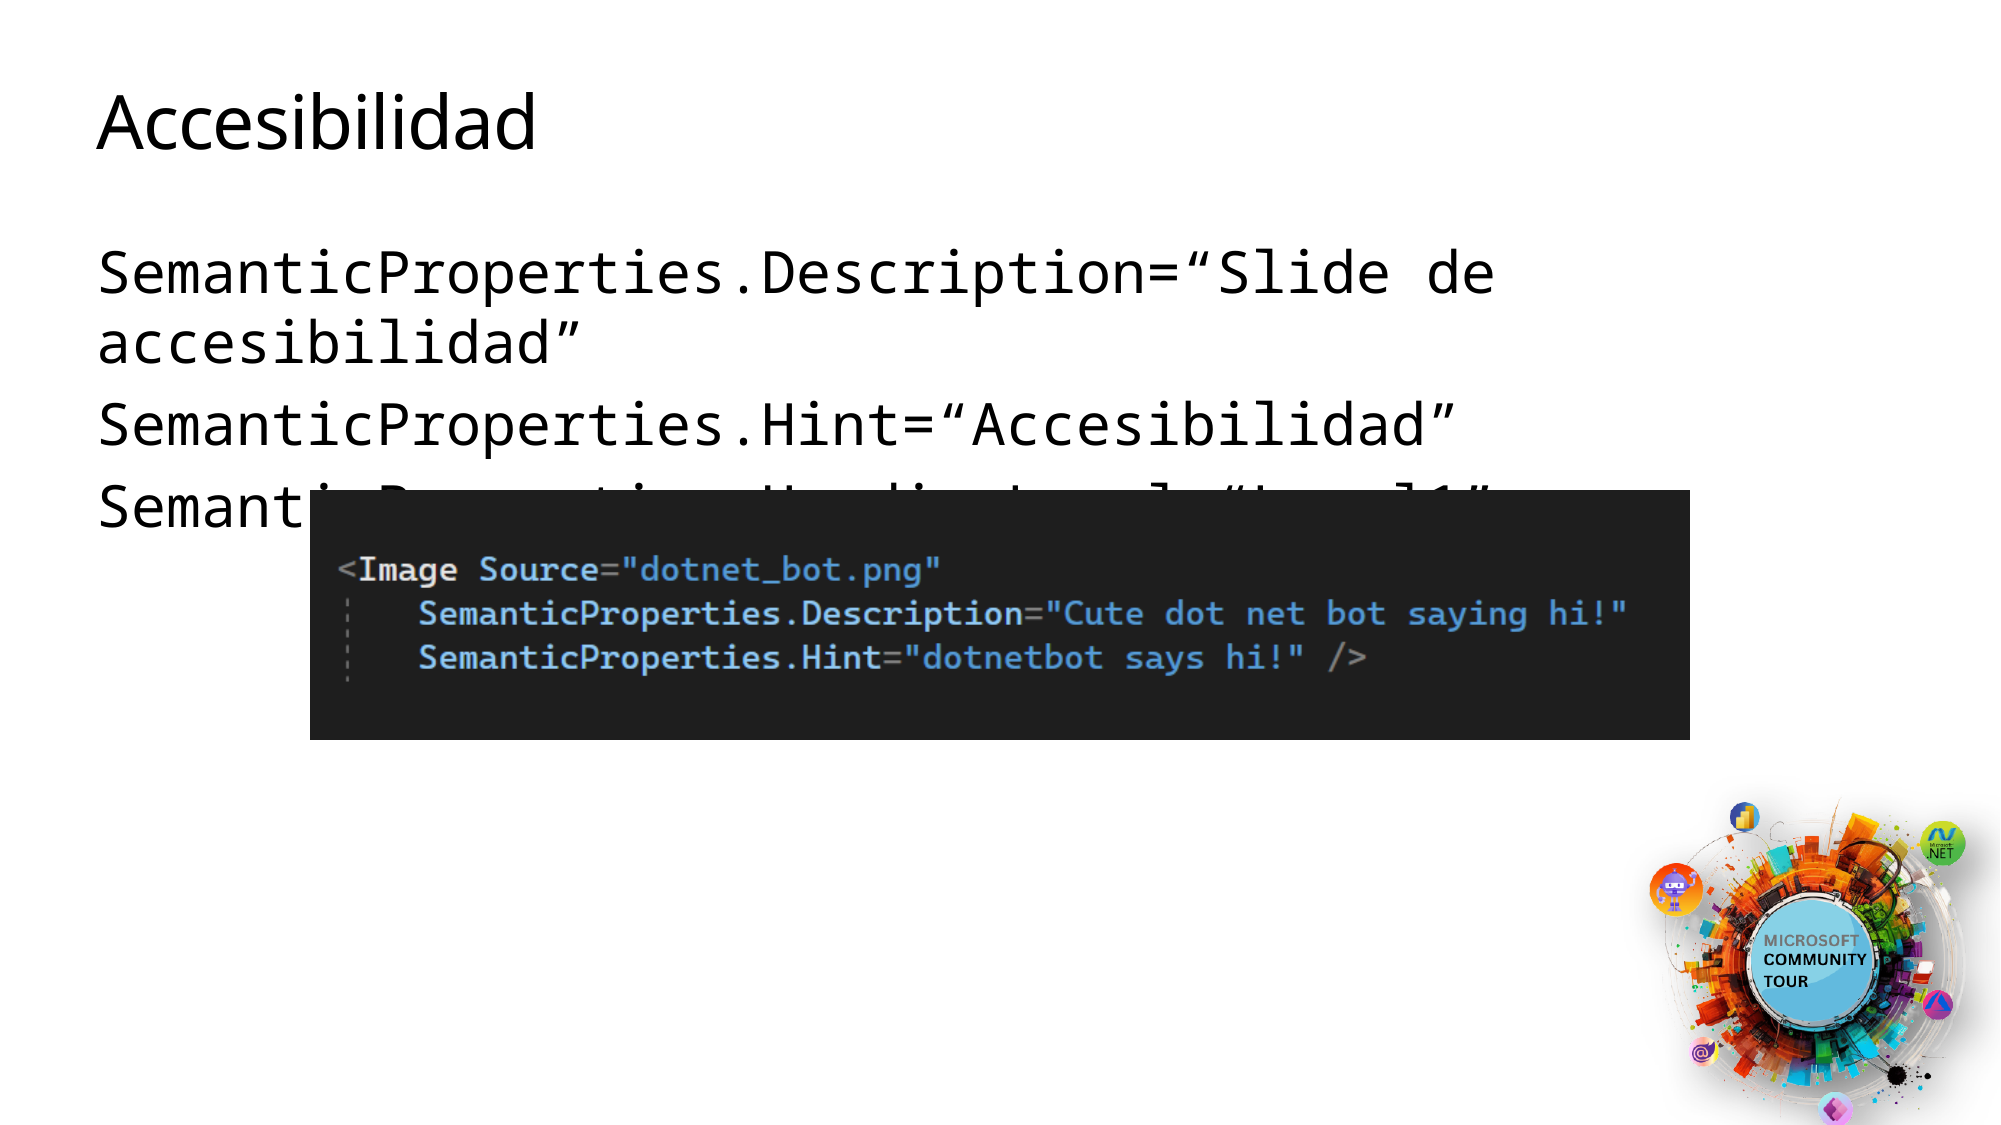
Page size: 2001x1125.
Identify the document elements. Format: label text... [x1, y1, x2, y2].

picture [309, 490, 1691, 740]
list SemanticProperties.Description=“Slide de accesibilidad” SemanticProperties.Hint=“Accesibilidad” SemanticProperties.HeadingLevel=“Level1” [96, 235, 1904, 476]
title Accesibilidad [96, 75, 1904, 166]
picture [1622, 768, 2000, 1125]
